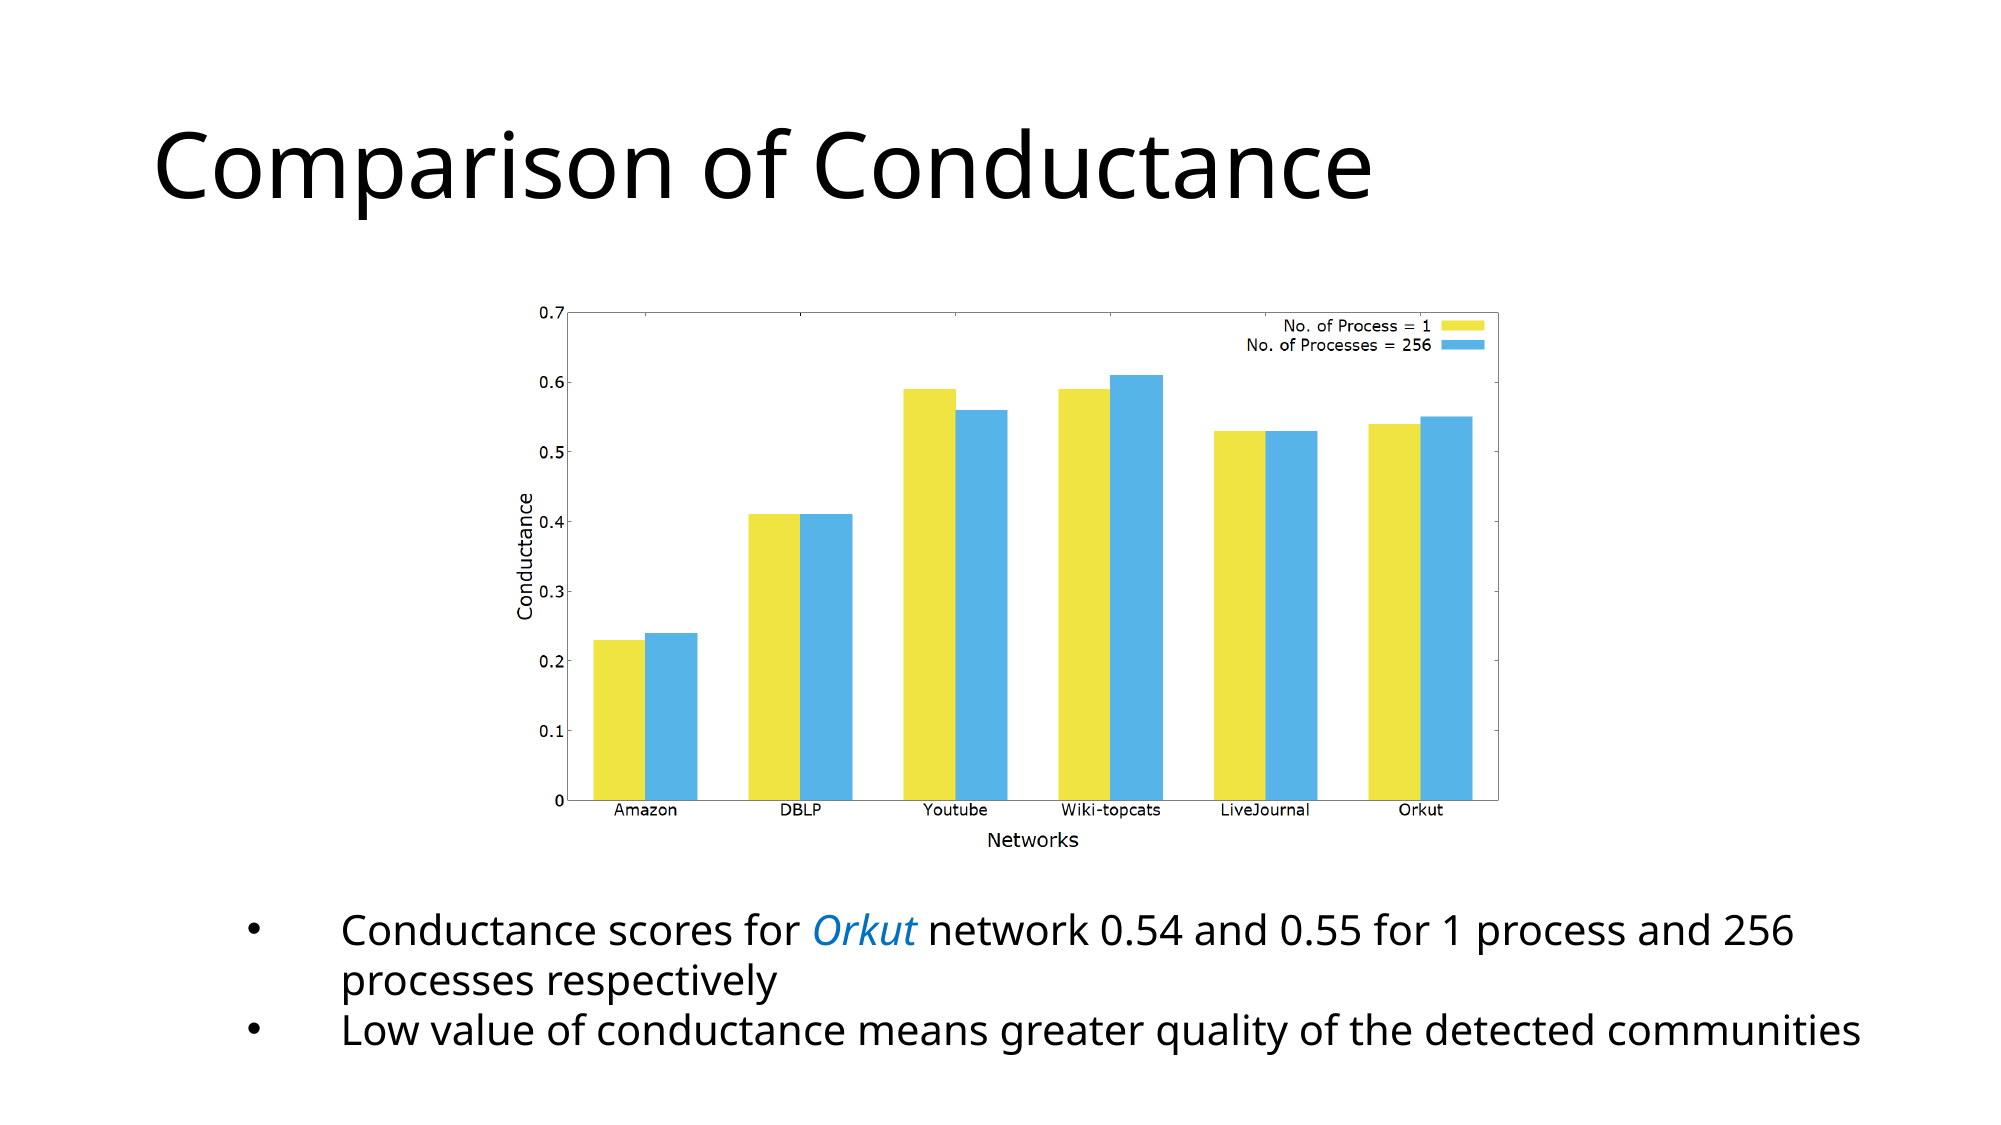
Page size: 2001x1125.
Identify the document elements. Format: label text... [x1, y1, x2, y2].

title Comparison of Conductance [137, 59, 1863, 278]
text_box Conductance scores for Orkut network 0.54 and 0.55 for 1 process and 256 processes respectively Low value of conductance means greater quality of the detected communities [238, 895, 1940, 1062]
picture [506, 277, 1559, 870]
